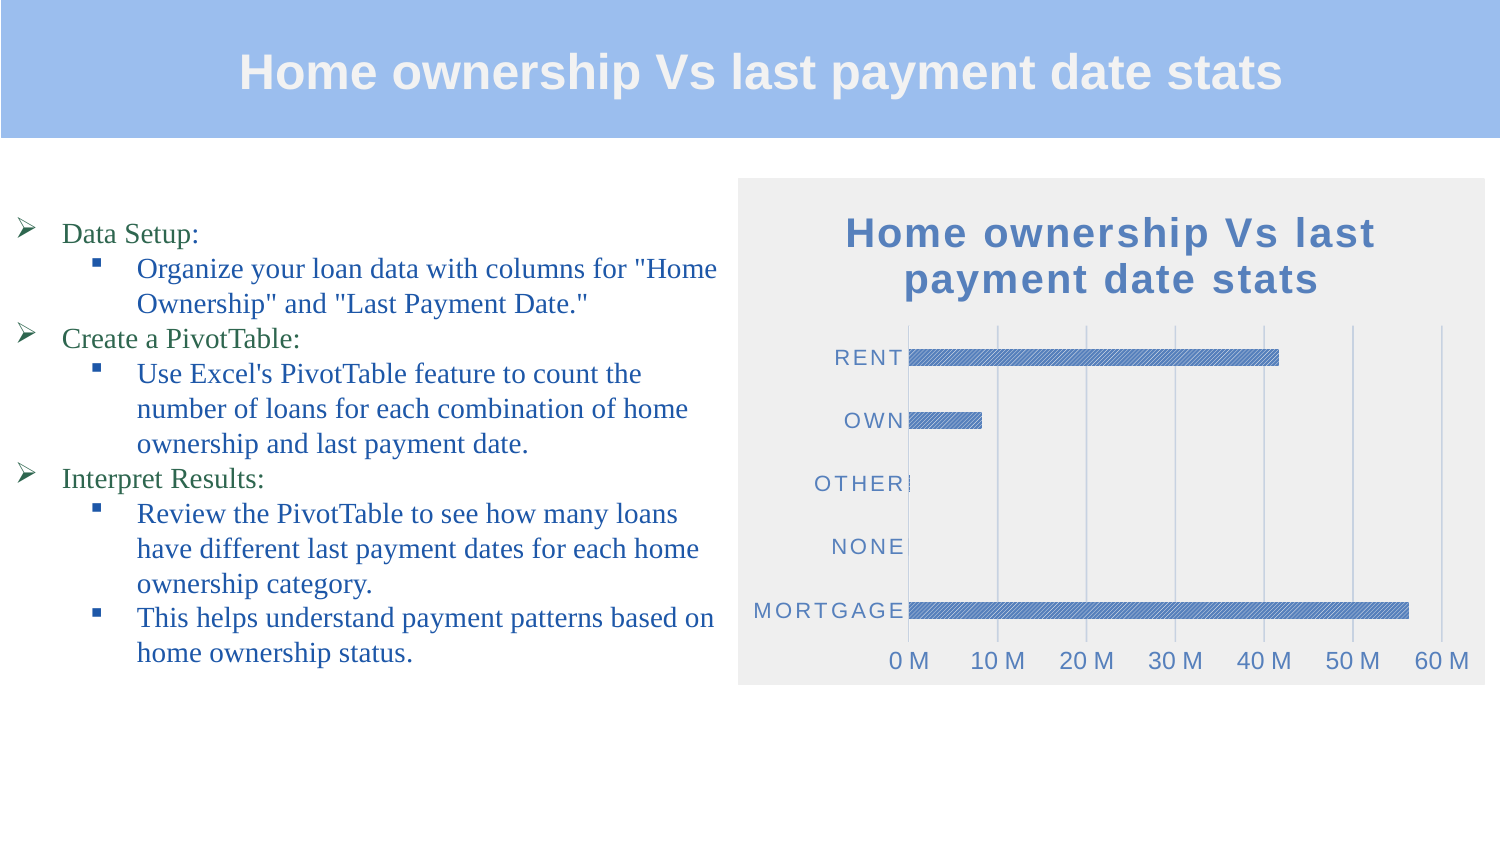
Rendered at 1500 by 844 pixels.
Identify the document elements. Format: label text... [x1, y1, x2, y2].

list Data Setup: Organize your loan data with columns for "Home Ownership" and "Last Payment Date." Create a PivotTable: Use Excel's PivotTable feature to count the number of loans for each combination of home ownership and last payment date. Interpret Results: Review the PivotTable to see how many loans have different last payment dates for each home ownership category. This helps understand payment patterns based on home ownership status. [15, 181, 720, 774]
chart [737, 178, 1486, 686]
title Home ownership Vs last payment date stats [32, 38, 1435, 100]
